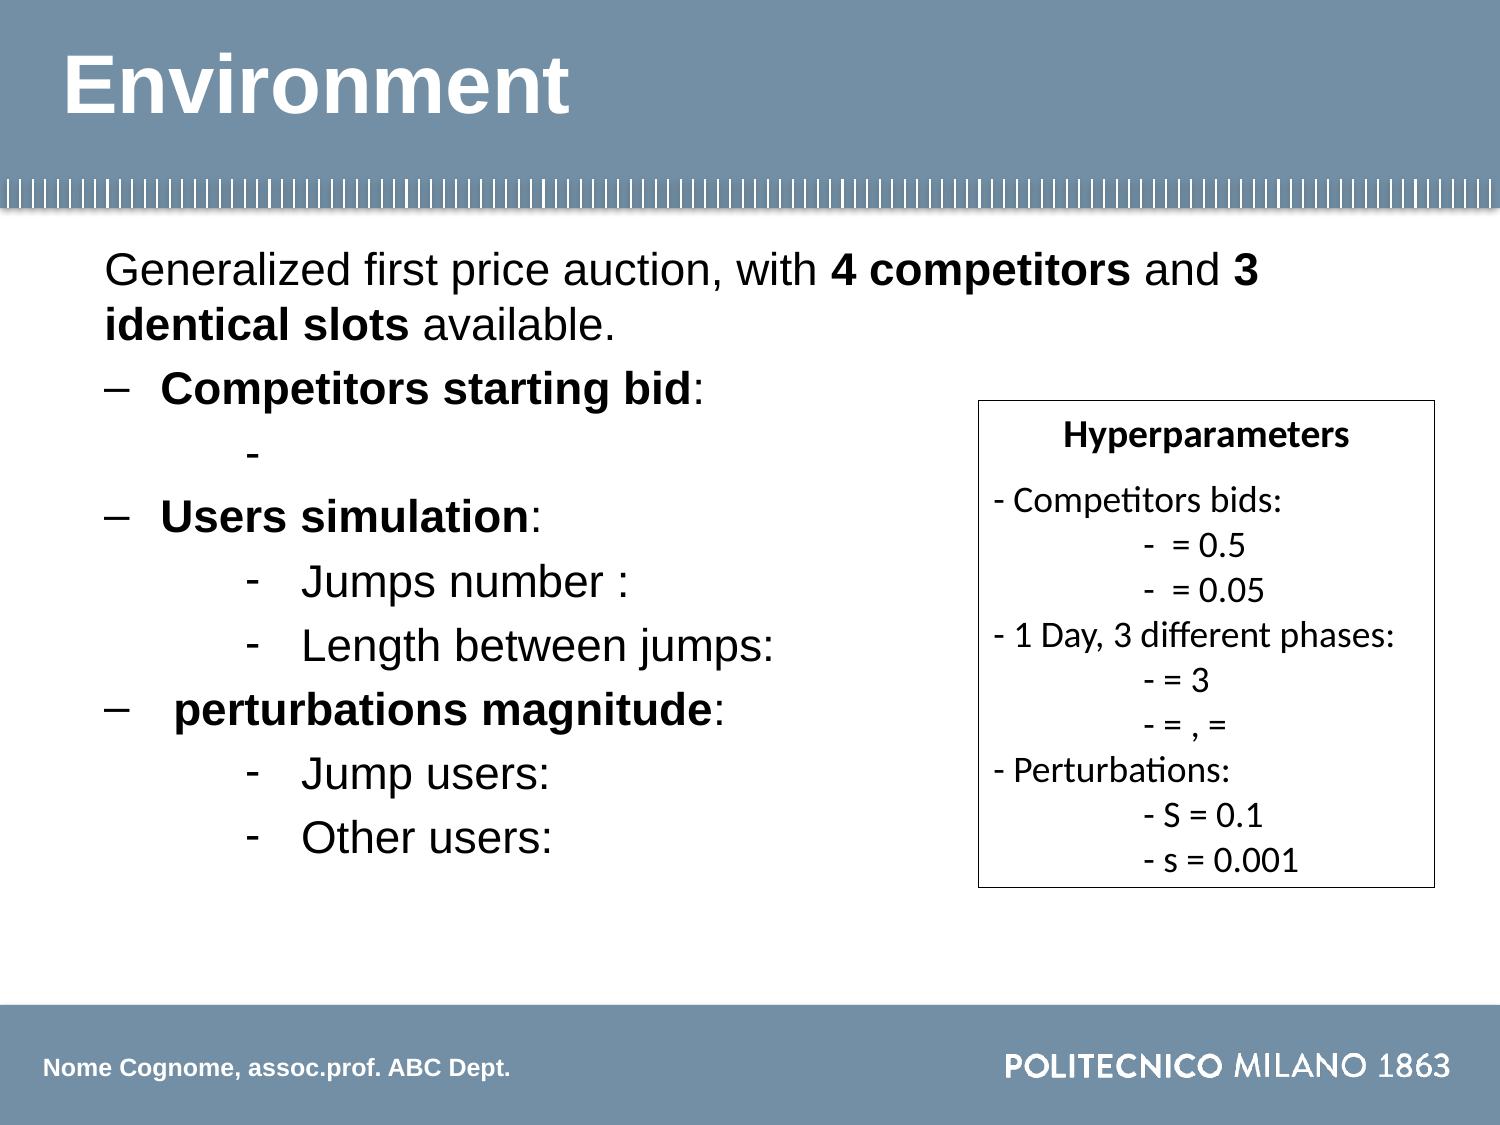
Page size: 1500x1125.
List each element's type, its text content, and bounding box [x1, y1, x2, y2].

title Environment [47, 22, 1455, 161]
picture [999, 1041, 1456, 1089]
